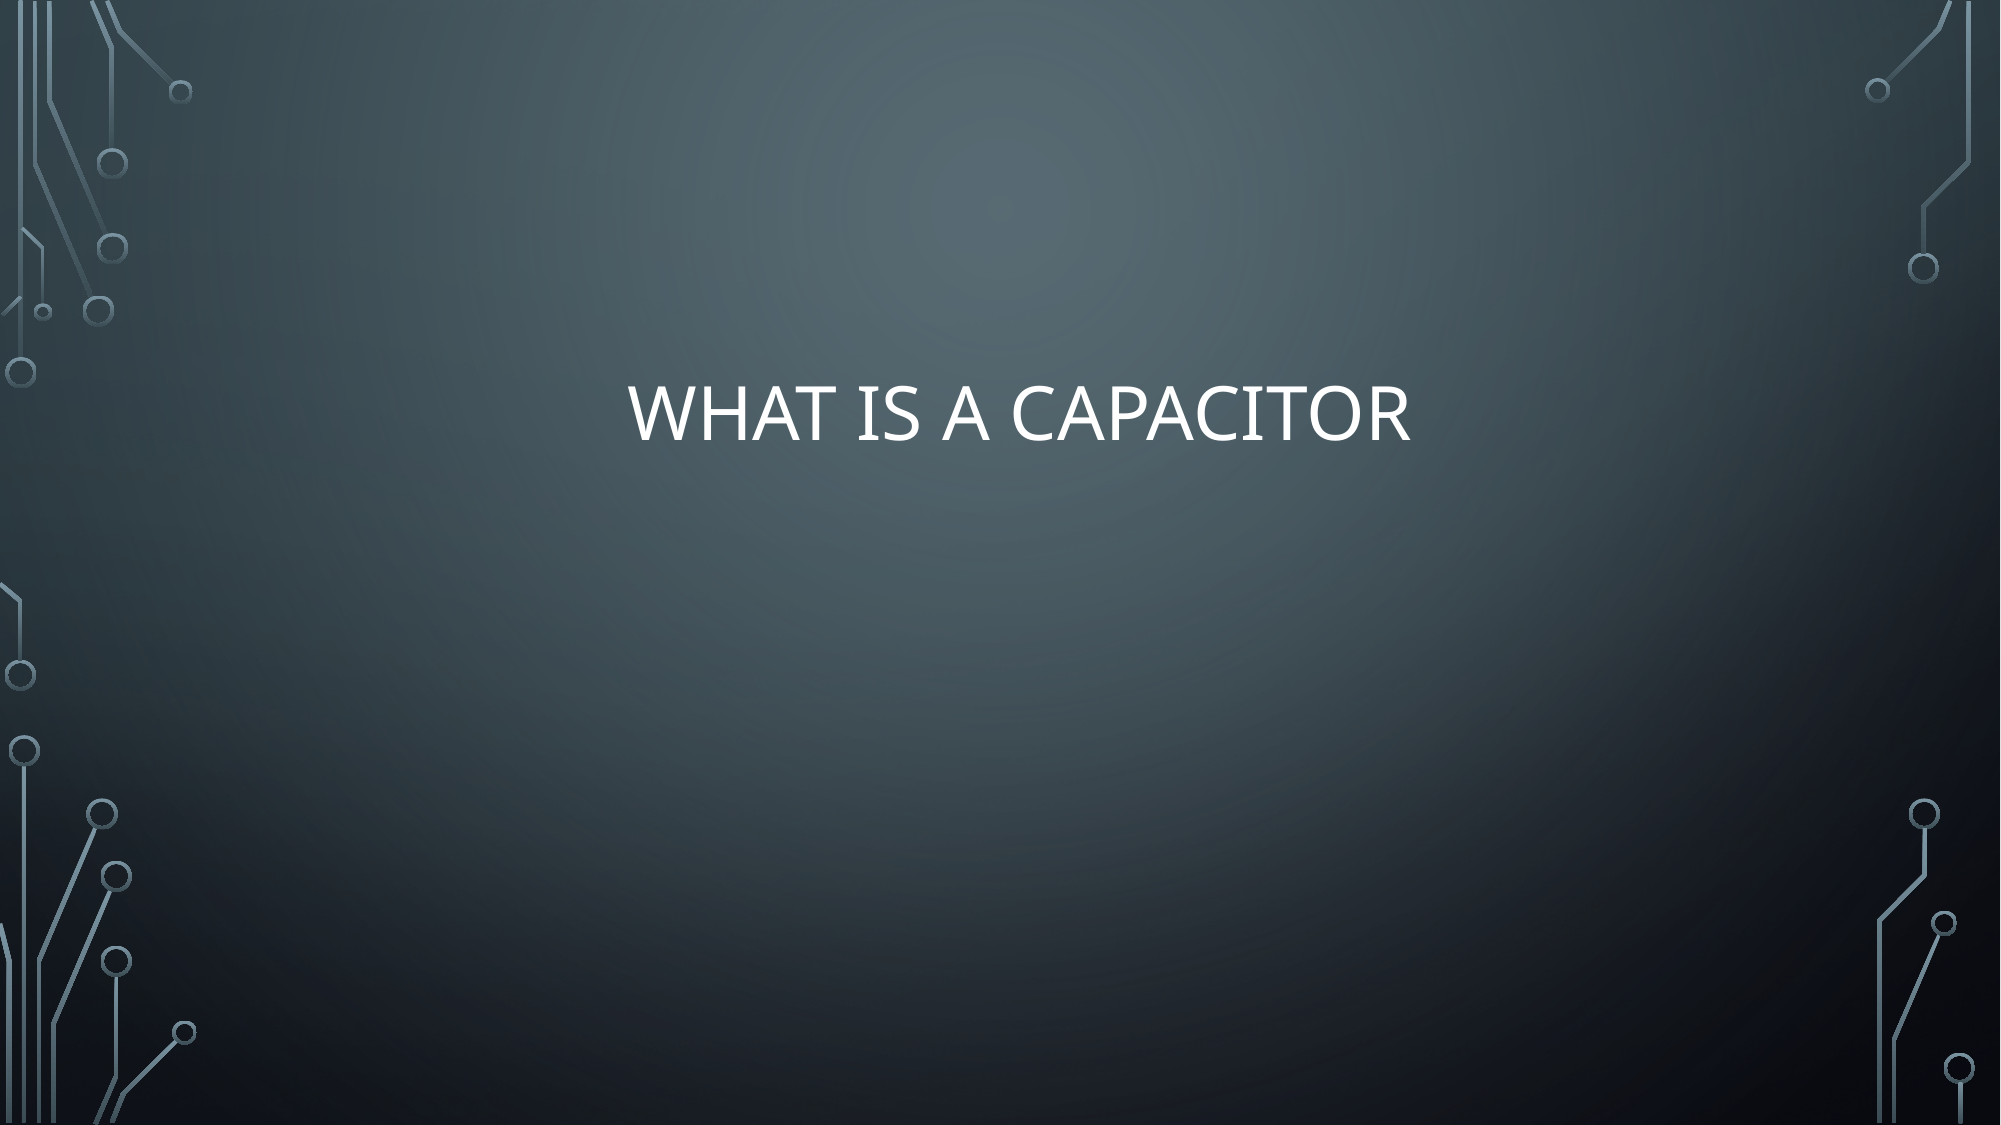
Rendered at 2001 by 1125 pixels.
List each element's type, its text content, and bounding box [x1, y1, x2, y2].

title What is a capacitor [535, 334, 1505, 588]
